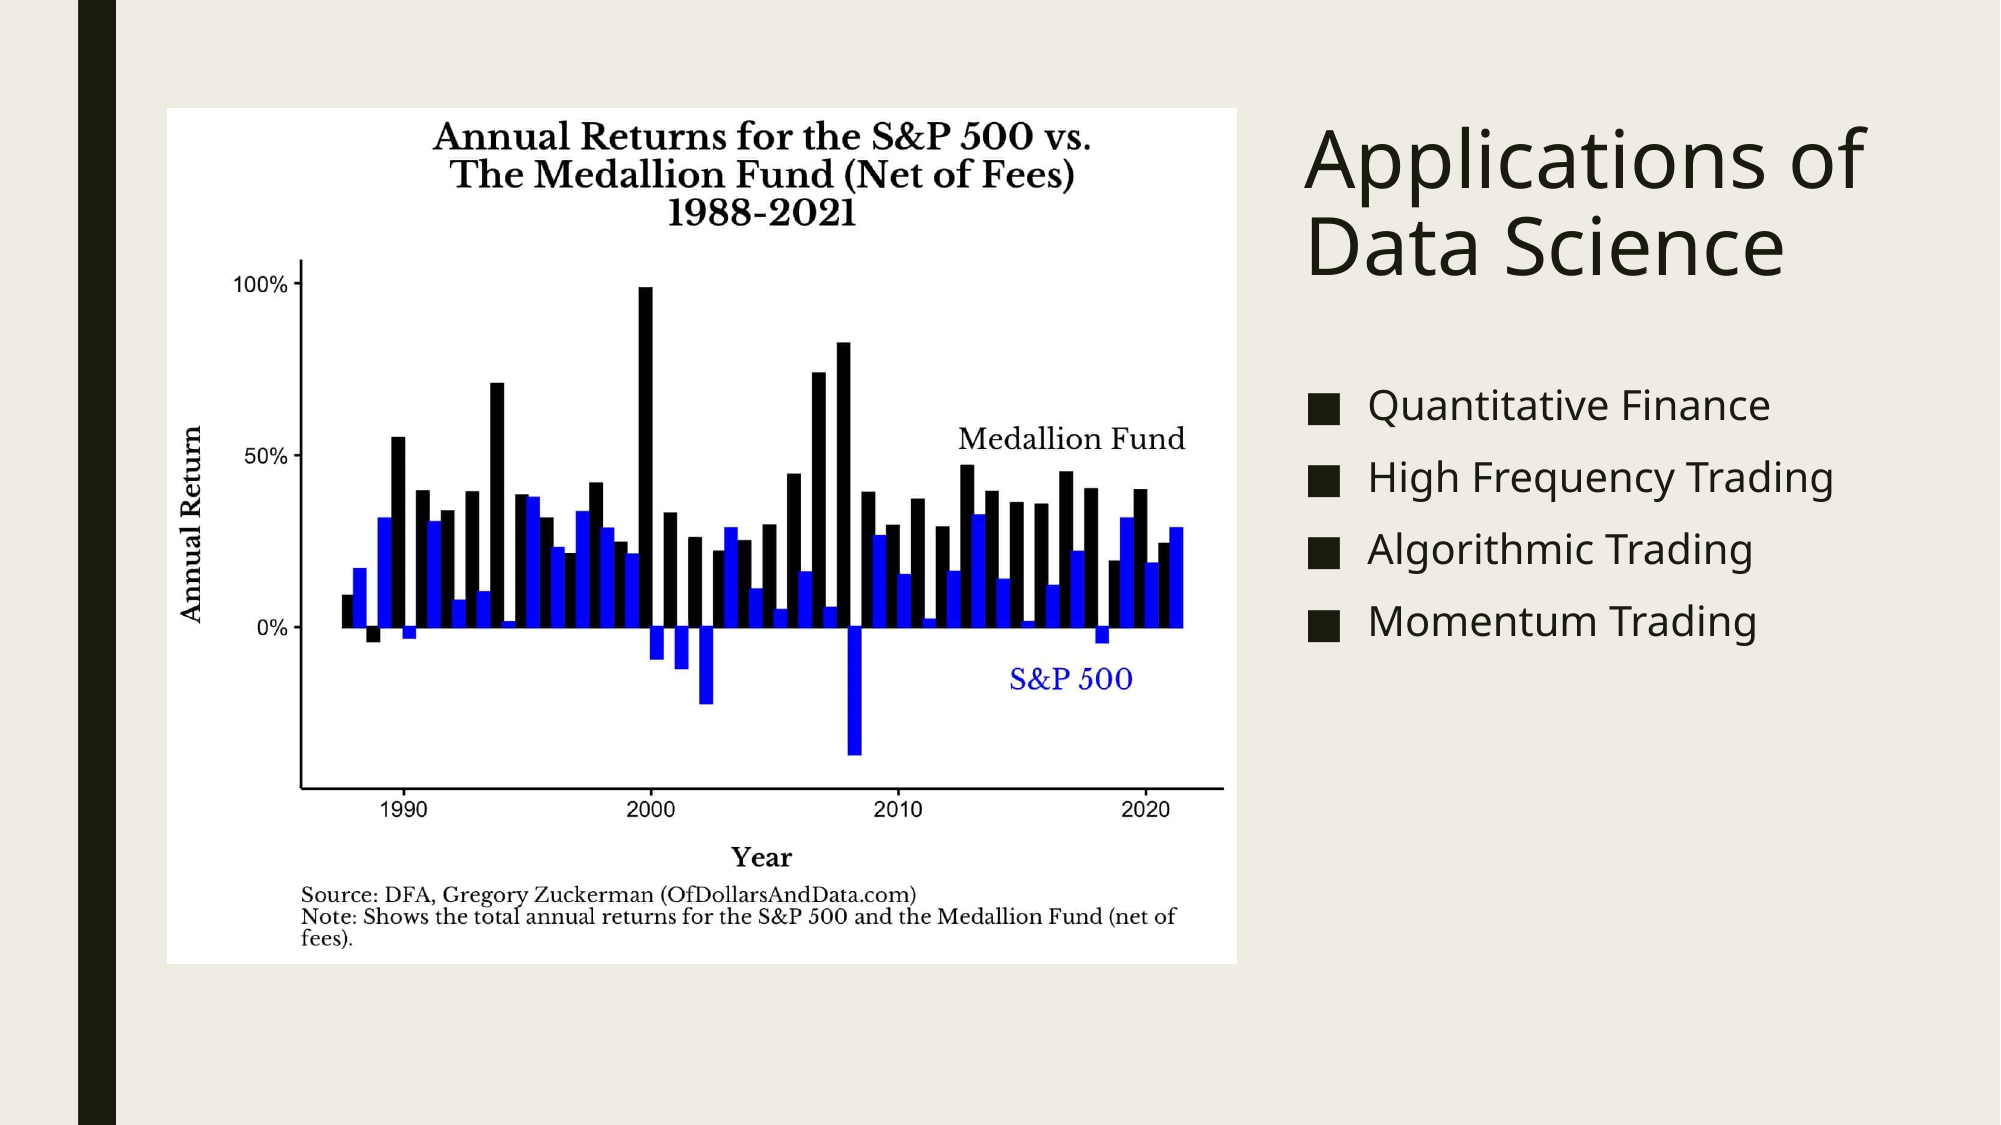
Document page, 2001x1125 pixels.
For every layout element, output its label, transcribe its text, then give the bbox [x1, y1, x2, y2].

list Quantitative Finance High Frequency Trading Algorithmic Trading Momentum Trading [1289, 375, 1890, 963]
text_box [76, 0, 119, 1125]
title Applications of Data Science [1289, 112, 1890, 357]
picture [167, 108, 1237, 964]
